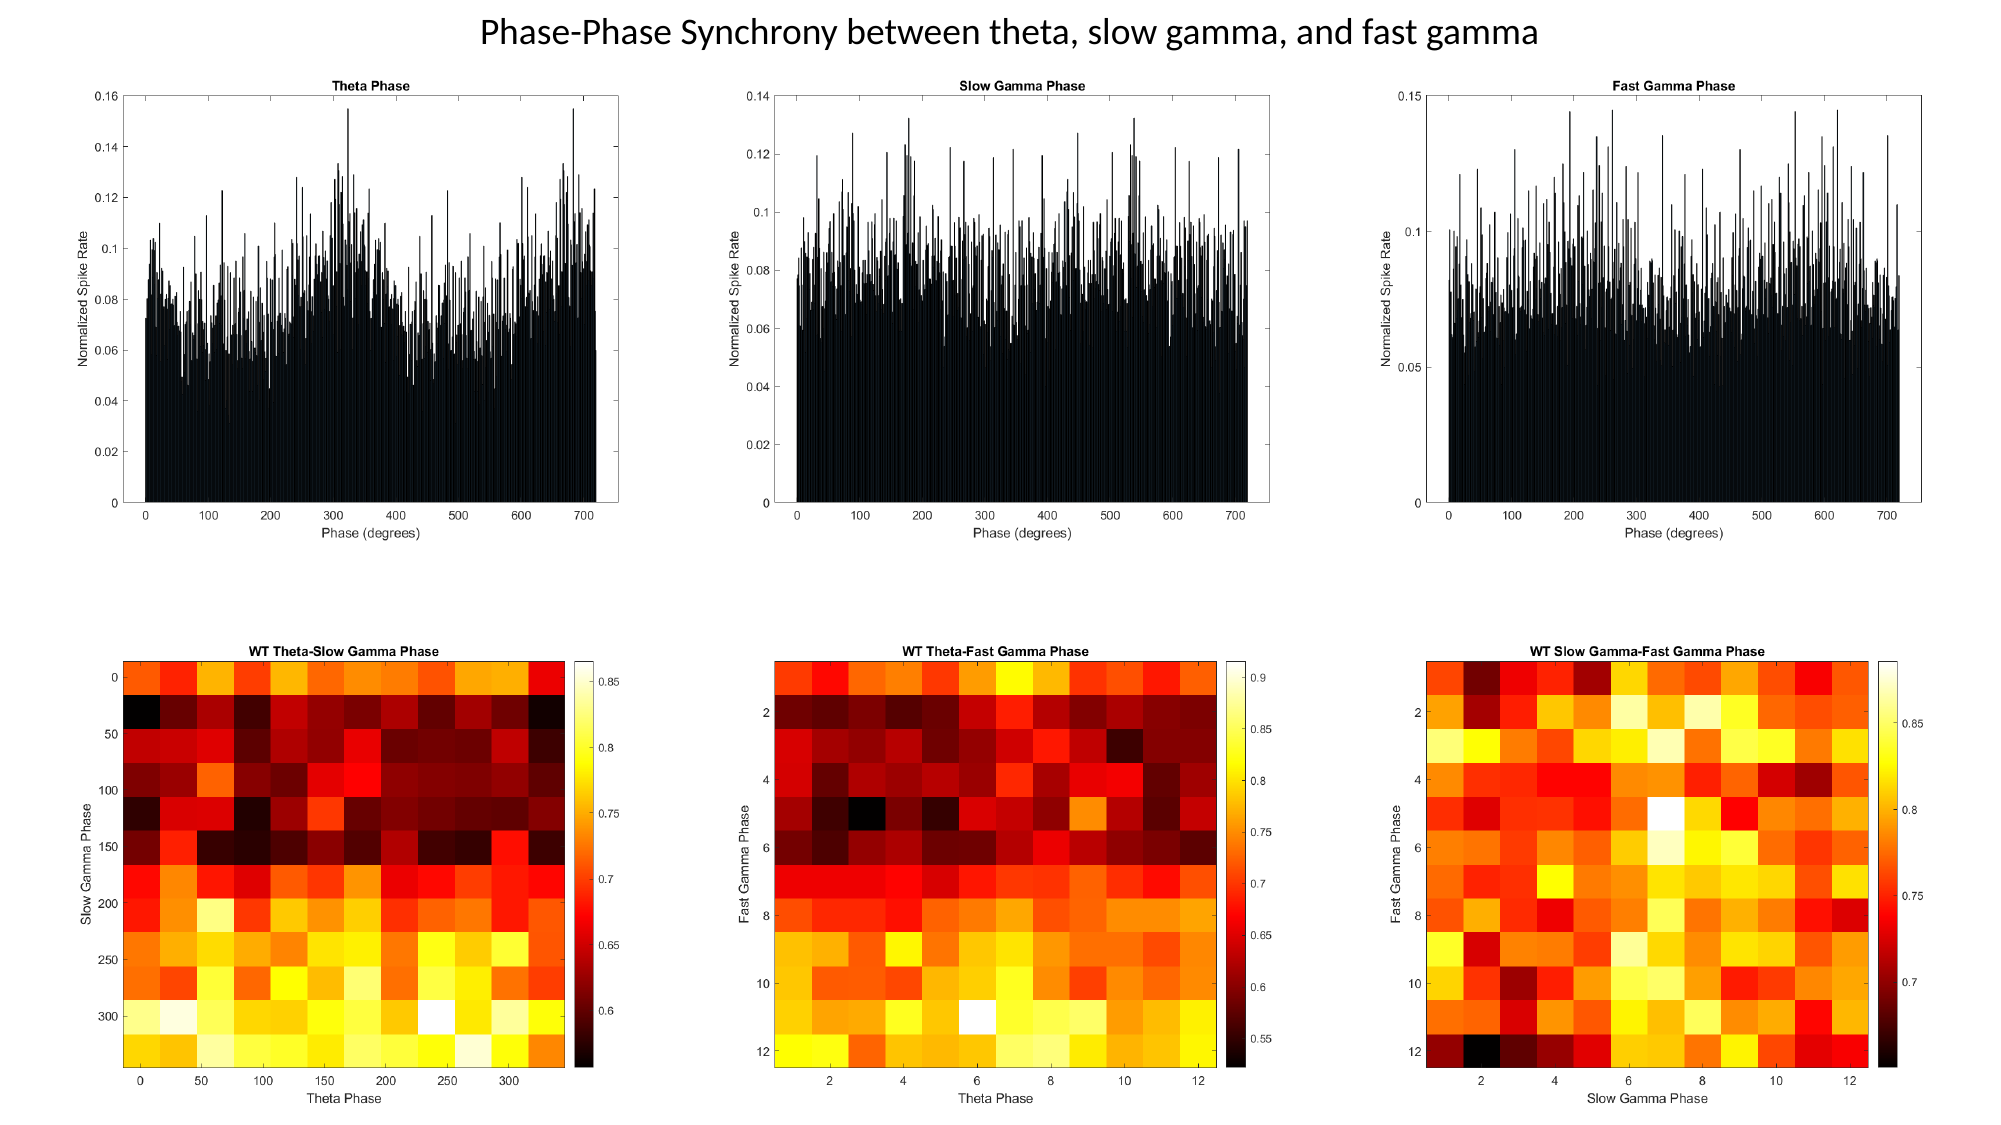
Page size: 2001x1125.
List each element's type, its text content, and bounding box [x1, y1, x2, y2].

picture [66, 60, 1933, 1125]
text_box Phase-Phase Synchrony between theta, slow gamma, and fast gamma [465, 0, 1556, 60]
